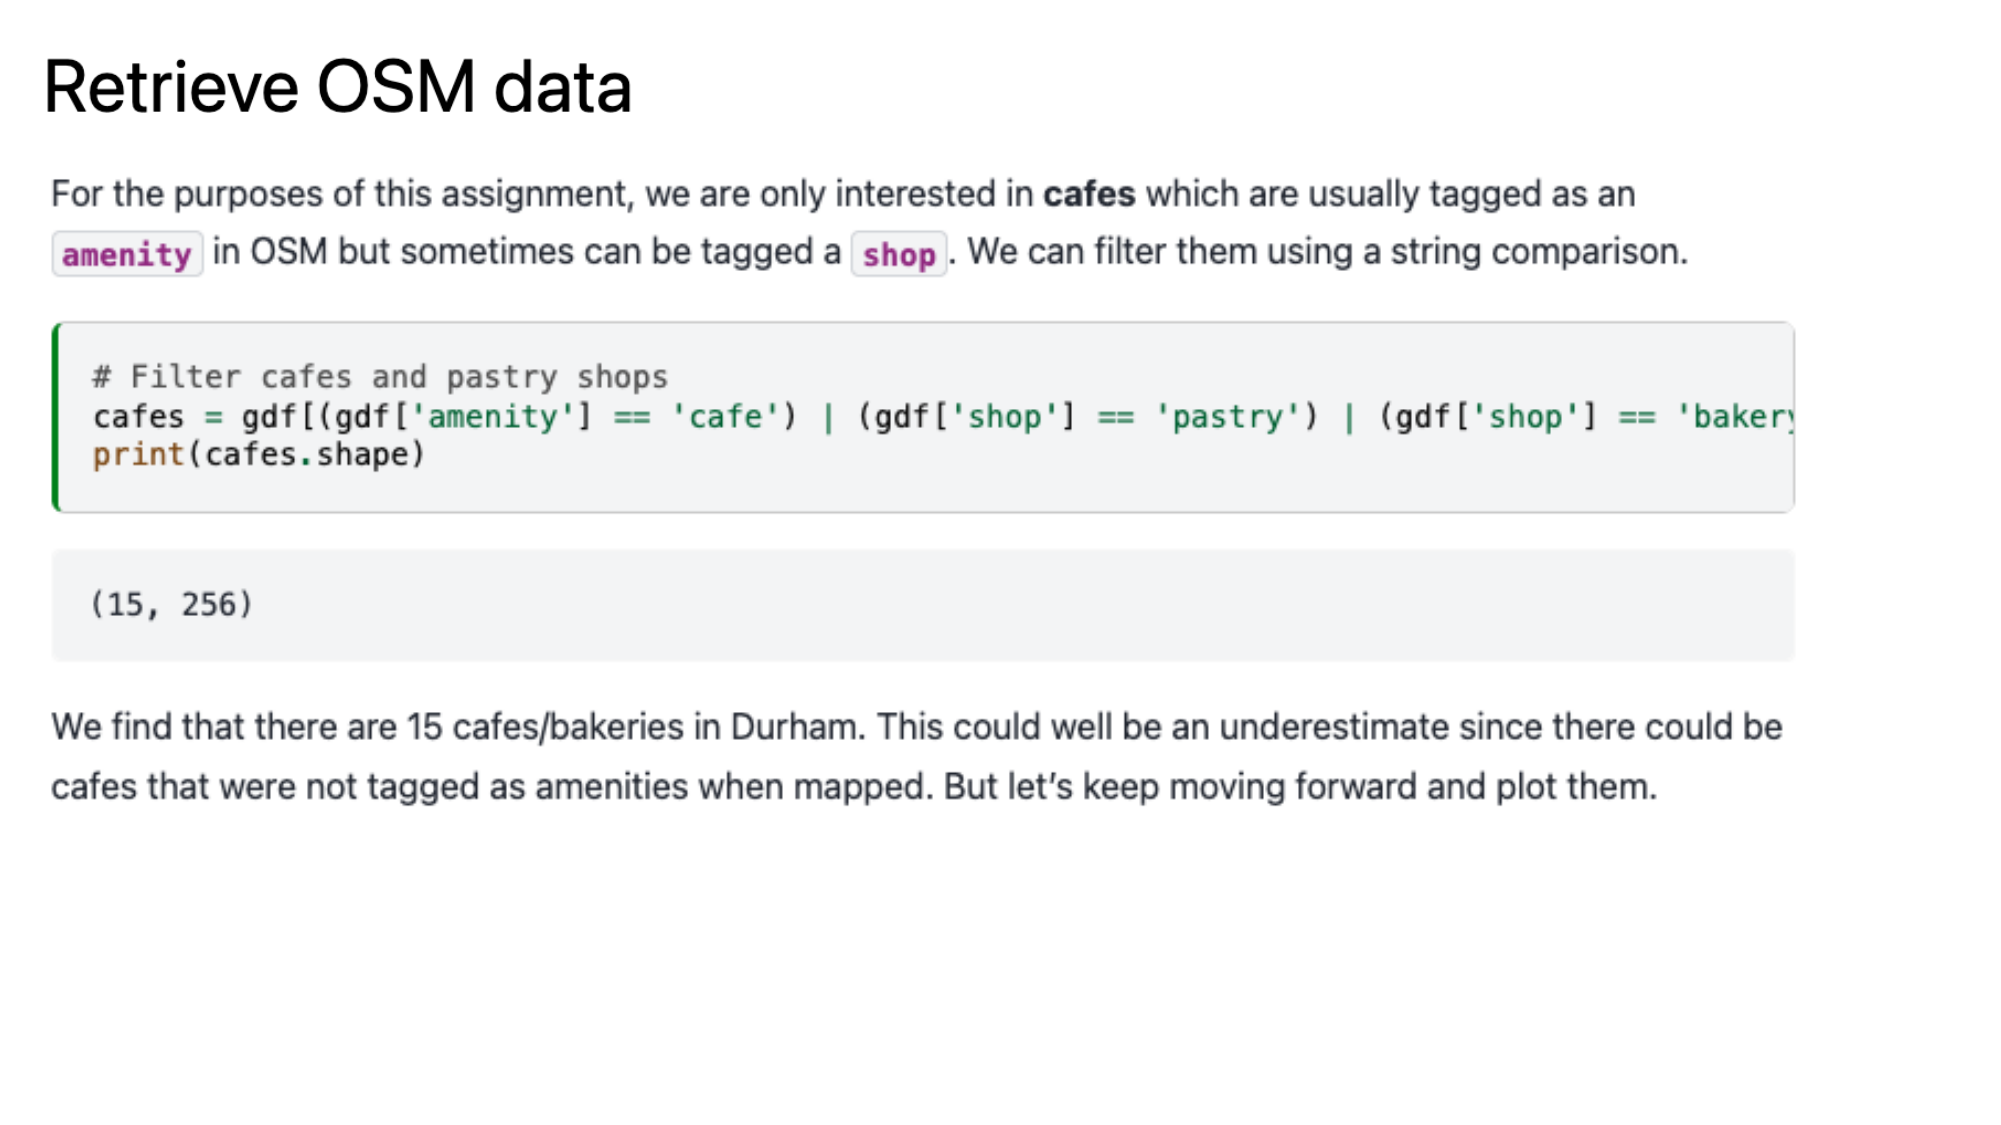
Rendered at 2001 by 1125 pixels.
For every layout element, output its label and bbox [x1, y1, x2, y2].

picture [0, 0, 1972, 846]
